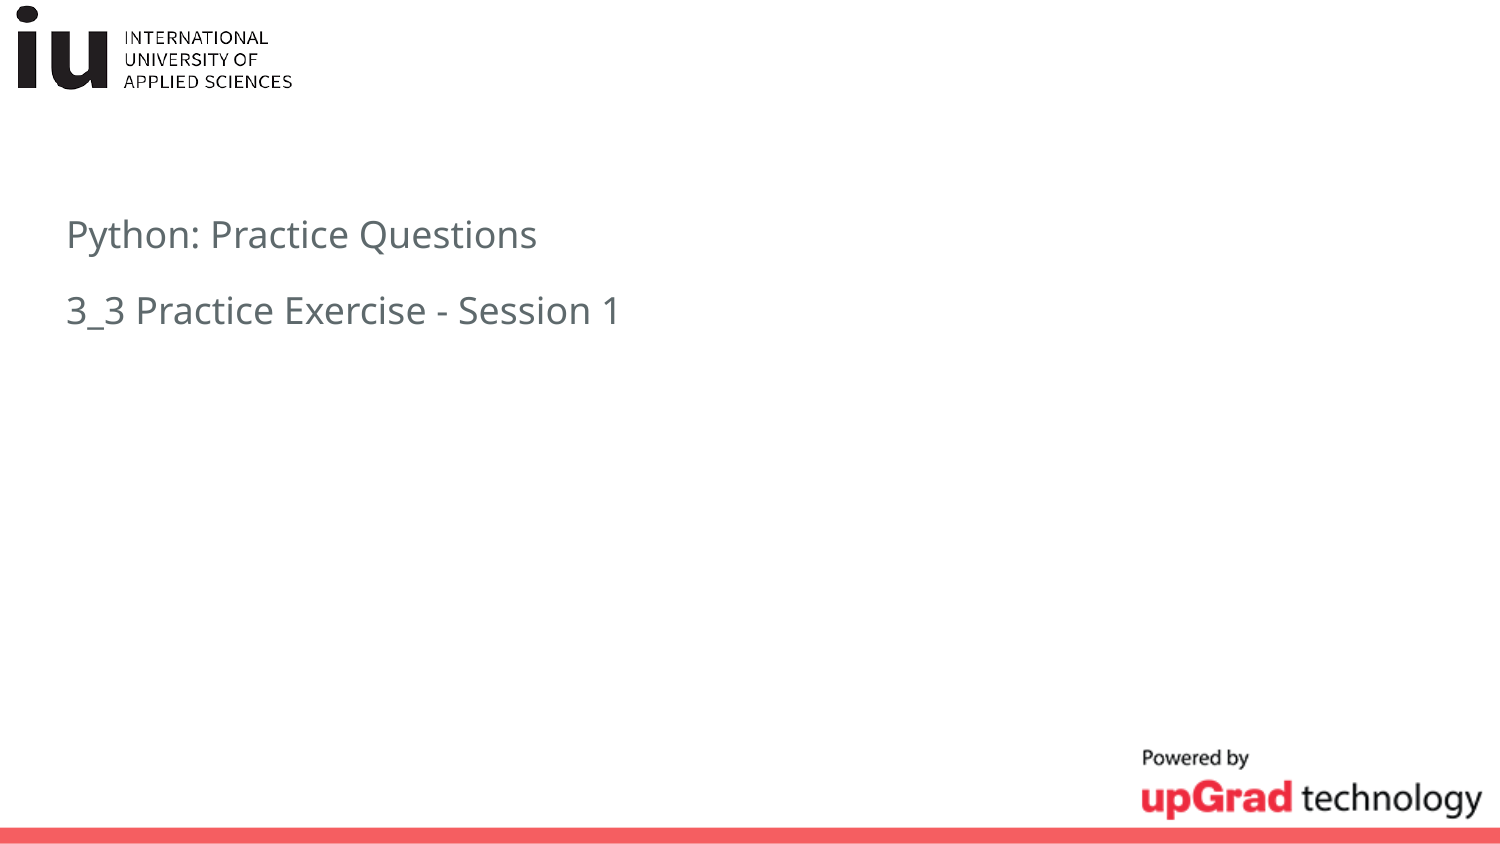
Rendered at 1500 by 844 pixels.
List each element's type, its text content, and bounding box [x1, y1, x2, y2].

picture [12, 0, 296, 122]
picture [1124, 718, 1500, 844]
list Python: Practice Questions 3_3 Practice Exercise - Session 1 [51, 189, 1449, 750]
